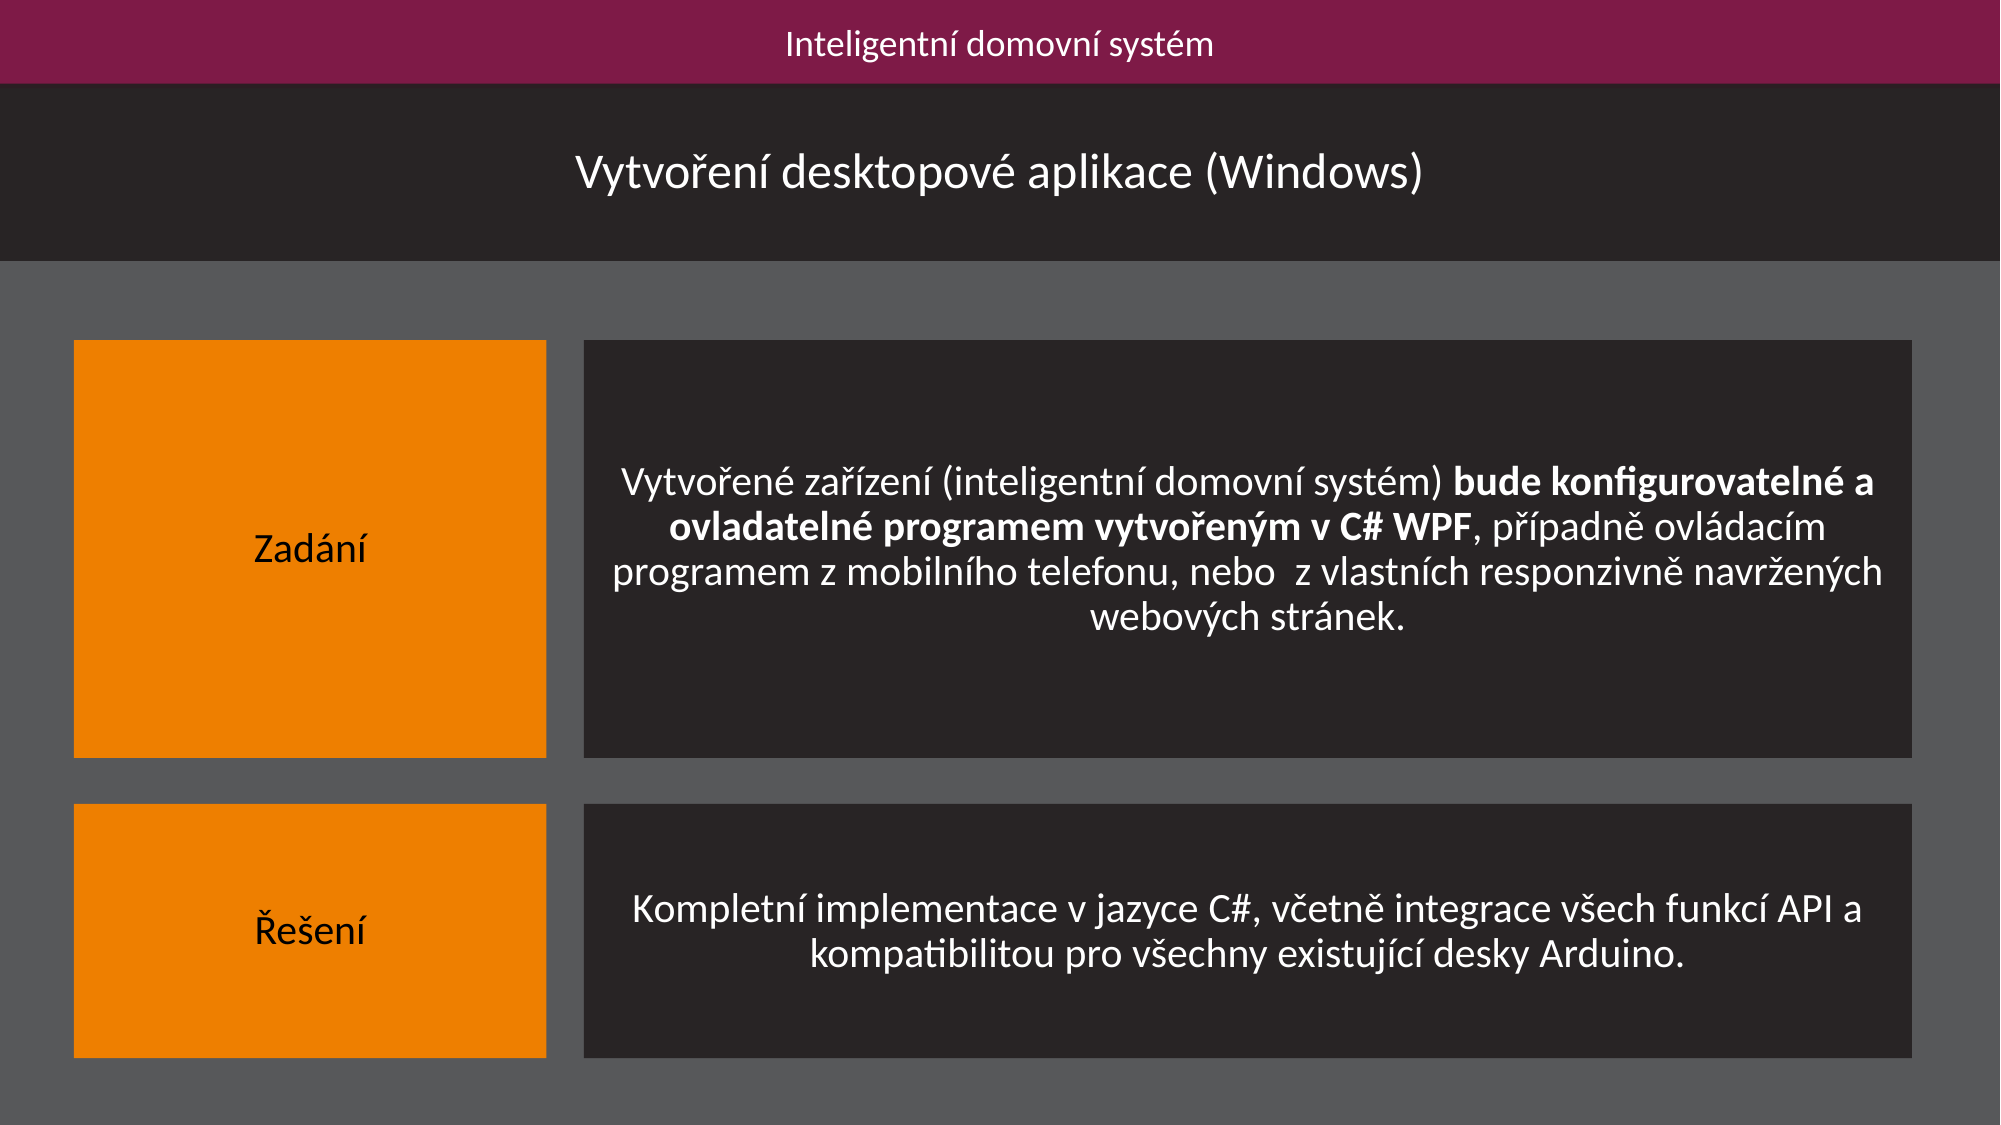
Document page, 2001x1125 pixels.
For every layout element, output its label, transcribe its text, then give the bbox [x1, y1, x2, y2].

text_box Vytvoření desktopové aplikace (Windows) [0, 83, 2000, 261]
text_box Zadání [73, 340, 547, 758]
text_box Kompletní implementace v jazyce C#, včetně integrace všech funkcí API a kompatibilitou pro všechny existující desky Arduino. [583, 803, 1912, 1059]
text_box Inteligentní domovní systém [0, 0, 2000, 83]
text_box Řešení [73, 803, 547, 1059]
text_box Vytvořené zařízení (inteligentní domovní systém) bude konfigurovatelné a ovladatelné programem vytvořeným v C# WPF, případně ovládacím programem z mobilního telefonu, nebo z vlastních responzivně navržených webových stránek. [583, 340, 1912, 758]
